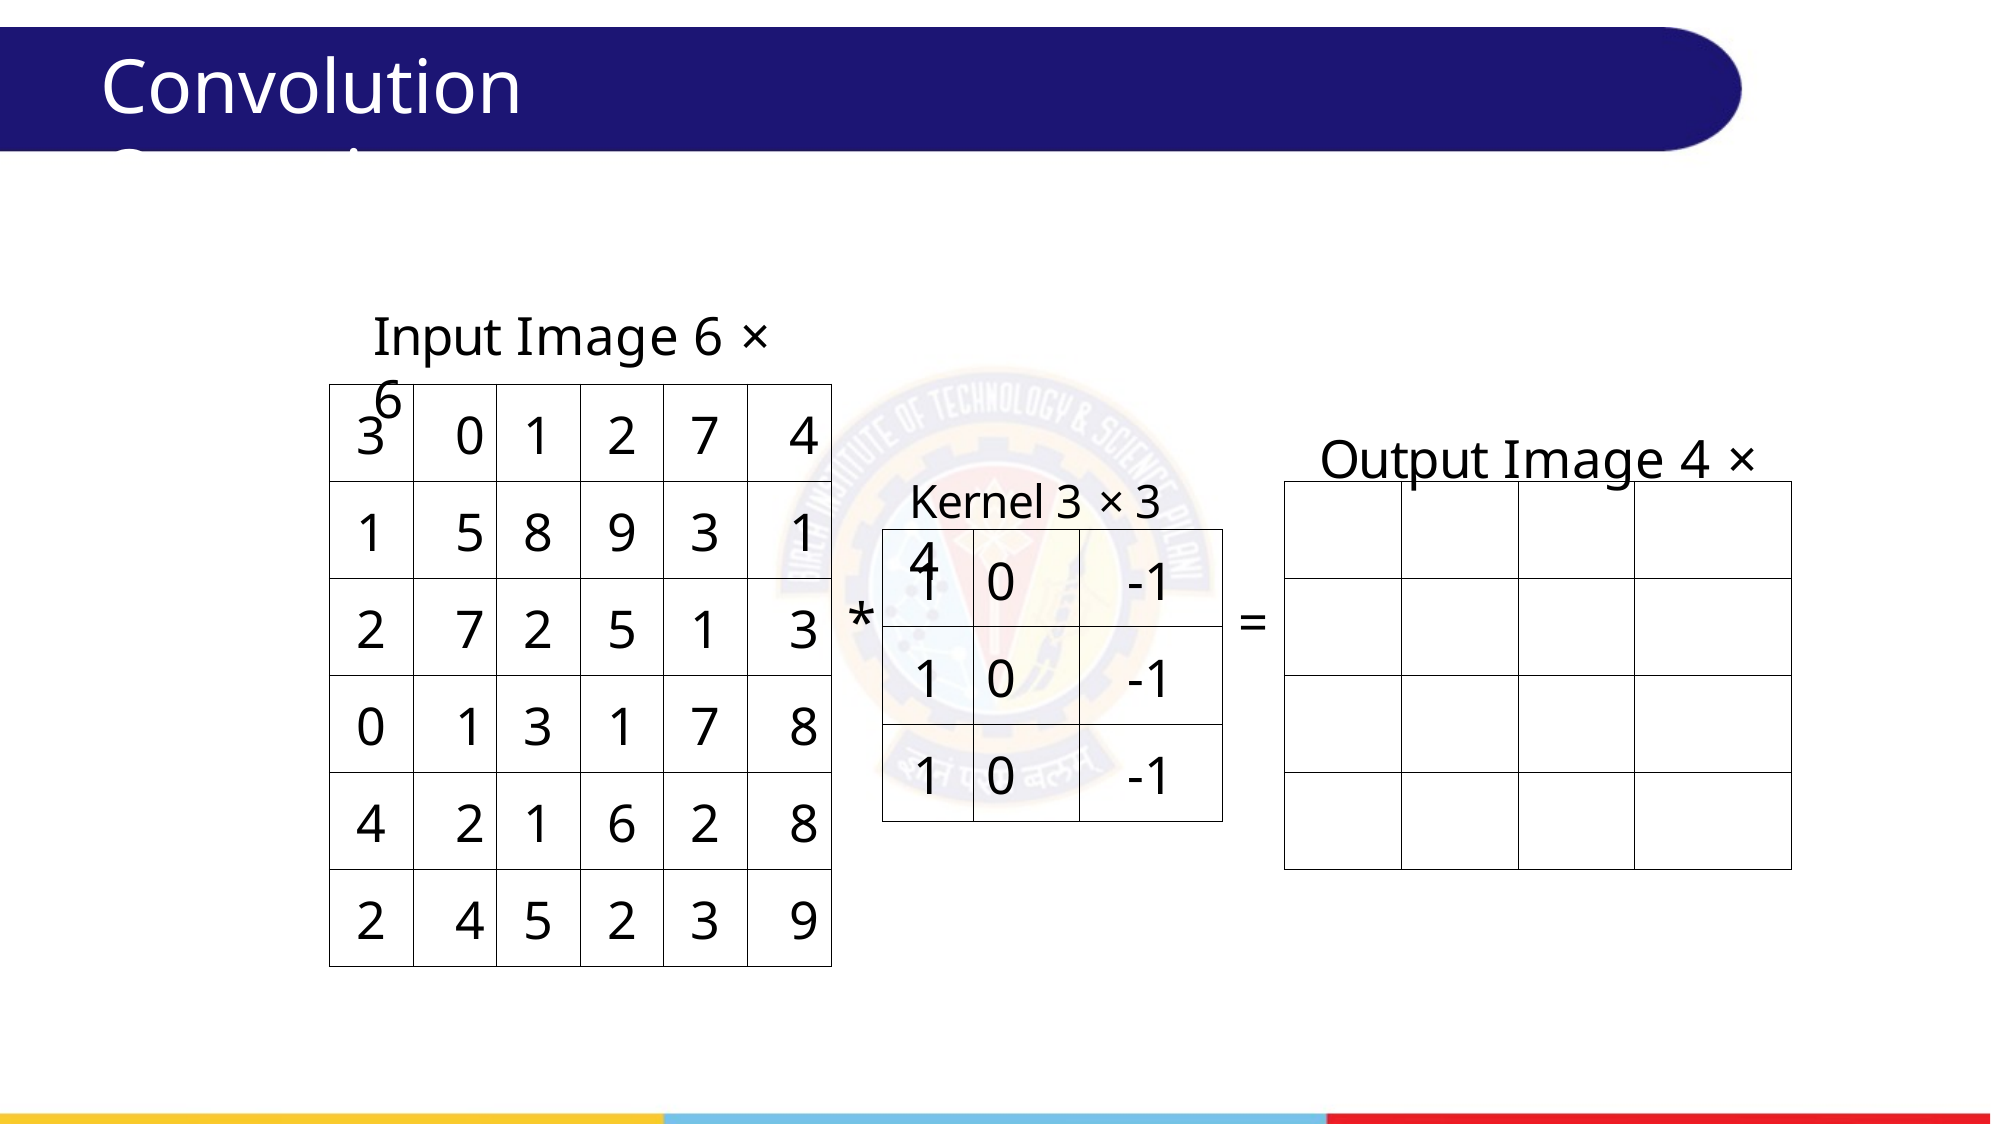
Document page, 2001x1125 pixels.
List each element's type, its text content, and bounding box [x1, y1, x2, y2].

table_header [1519, 482, 1634, 578]
table_cell 5 [497, 870, 580, 966]
table_cell 7 [664, 676, 747, 772]
table_cell [1635, 579, 1791, 675]
table_cell [1285, 773, 1401, 869]
table_cell -1 [1080, 627, 1222, 724]
table_cell 1 [497, 773, 580, 869]
text_box Convolution Operation [95, 33, 855, 219]
table_cell 2 [664, 773, 747, 869]
table_cell 1 [748, 482, 831, 578]
table_cell [1519, 773, 1634, 869]
table_cell 5 [414, 482, 496, 578]
text_box Input Image 6 × 6 [369, 298, 794, 384]
text_box Kernel 3 × 3 Output Image 4 × 4 [900, 395, 1776, 592]
table_header 3 [330, 385, 413, 481]
table_cell 3 [748, 579, 831, 675]
table_cell 1 [664, 579, 747, 675]
table_cell 0 [974, 725, 1079, 821]
table_header 1 [883, 530, 973, 626]
table_cell 3 [664, 482, 747, 578]
table_cell [1635, 676, 1791, 772]
table_header 2 [581, 385, 663, 481]
table_cell [1402, 579, 1518, 675]
table_cell 6 [581, 773, 663, 869]
table_cell 4 [414, 870, 496, 966]
table_header 7 [664, 385, 747, 481]
table_cell [1285, 579, 1401, 675]
table_cell 1 [883, 627, 973, 724]
table_cell [1635, 773, 1791, 869]
table_cell [1402, 773, 1518, 869]
table_header 0 [414, 385, 496, 481]
table_cell 1 [581, 676, 663, 772]
text_box = [1234, 592, 1275, 653]
table_header [1285, 482, 1401, 578]
table_header [1635, 482, 1791, 578]
table_cell 2 [497, 579, 580, 675]
table_cell 3 [497, 676, 580, 772]
table_cell 1 [883, 725, 973, 821]
table_cell 2 [330, 579, 413, 675]
table_cell 0 [974, 627, 1079, 724]
table_cell [1519, 676, 1634, 772]
table_cell 9 [748, 870, 831, 966]
picture [0, 27, 1991, 1124]
table_cell 8 [748, 676, 831, 772]
table_cell 5 [581, 579, 663, 675]
table_cell 0 [330, 676, 413, 772]
table_header [1402, 482, 1518, 578]
table_cell [1285, 676, 1401, 772]
table_header -1 [1080, 592, 1222, 626]
table_cell 1 [414, 676, 496, 772]
table_cell [1519, 579, 1634, 675]
table_cell 8 [497, 482, 580, 578]
table_cell 1 [330, 482, 413, 578]
table_cell -1 [1080, 725, 1222, 821]
table_cell 2 [330, 870, 413, 966]
table_header 4 [748, 385, 831, 481]
table_cell [1402, 676, 1518, 772]
table_cell 2 [414, 773, 496, 869]
table_cell 3 [664, 870, 747, 966]
table_cell 4 [330, 773, 413, 869]
table_cell 8 [748, 773, 831, 869]
table_cell 2 [581, 870, 663, 966]
text_box * [843, 584, 873, 653]
table_header 1 [497, 385, 580, 481]
table_cell 7 [414, 579, 496, 675]
table_cell 9 [581, 482, 663, 578]
table_header 0 [974, 592, 1079, 626]
